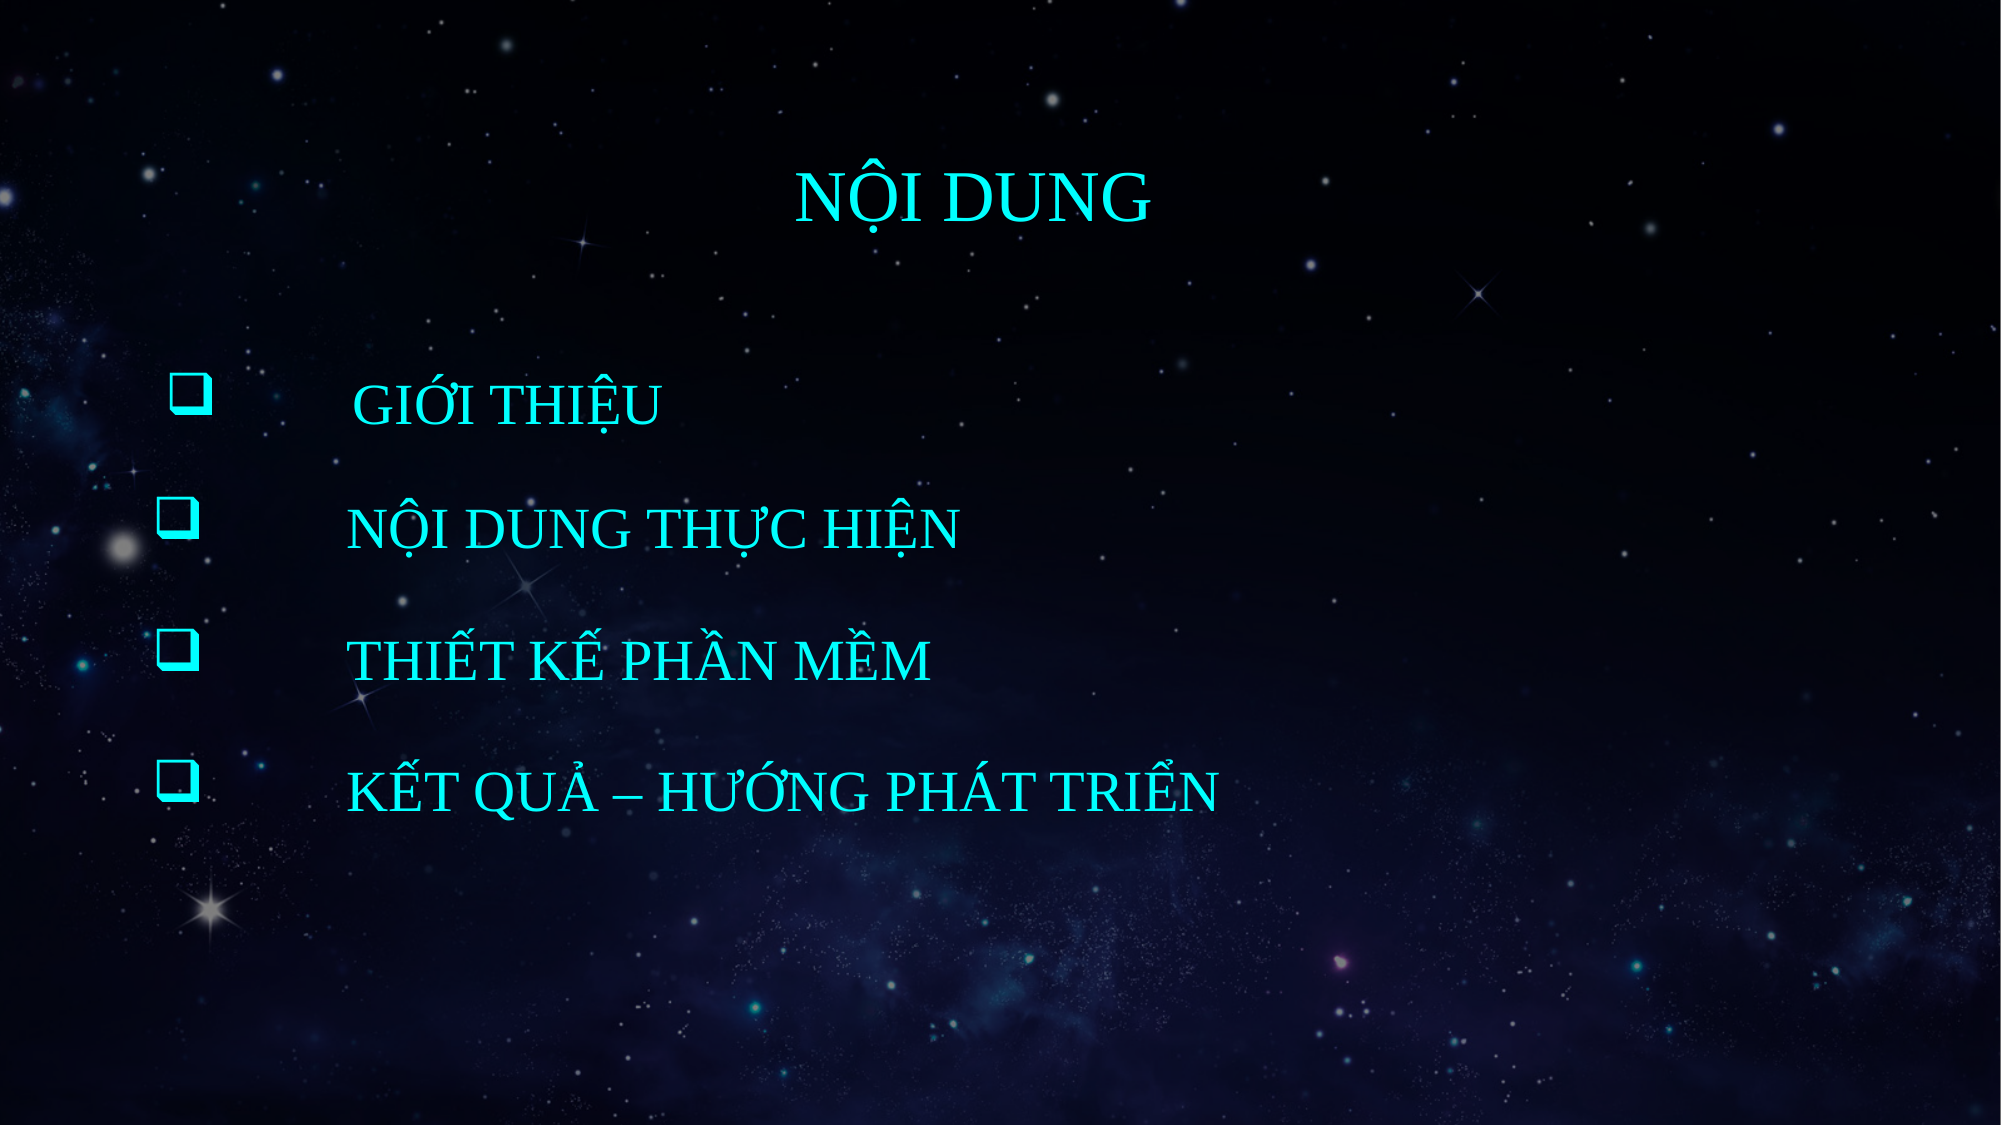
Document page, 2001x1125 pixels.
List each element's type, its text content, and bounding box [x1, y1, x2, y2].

text_box NỘI DUNG [324, 151, 1624, 329]
text_box NỘI DUNG THỰC HIỆN [150, 498, 1450, 608]
text_box THIẾT KẾ PHẦN MỀM [150, 629, 1450, 739]
picture [0, 0, 2001, 1125]
text_box GIỚI THIỆU [150, 366, 1450, 476]
text_box KẾT QUẢ – HƯỚNG PHÁT TRIỂN [150, 761, 1450, 871]
